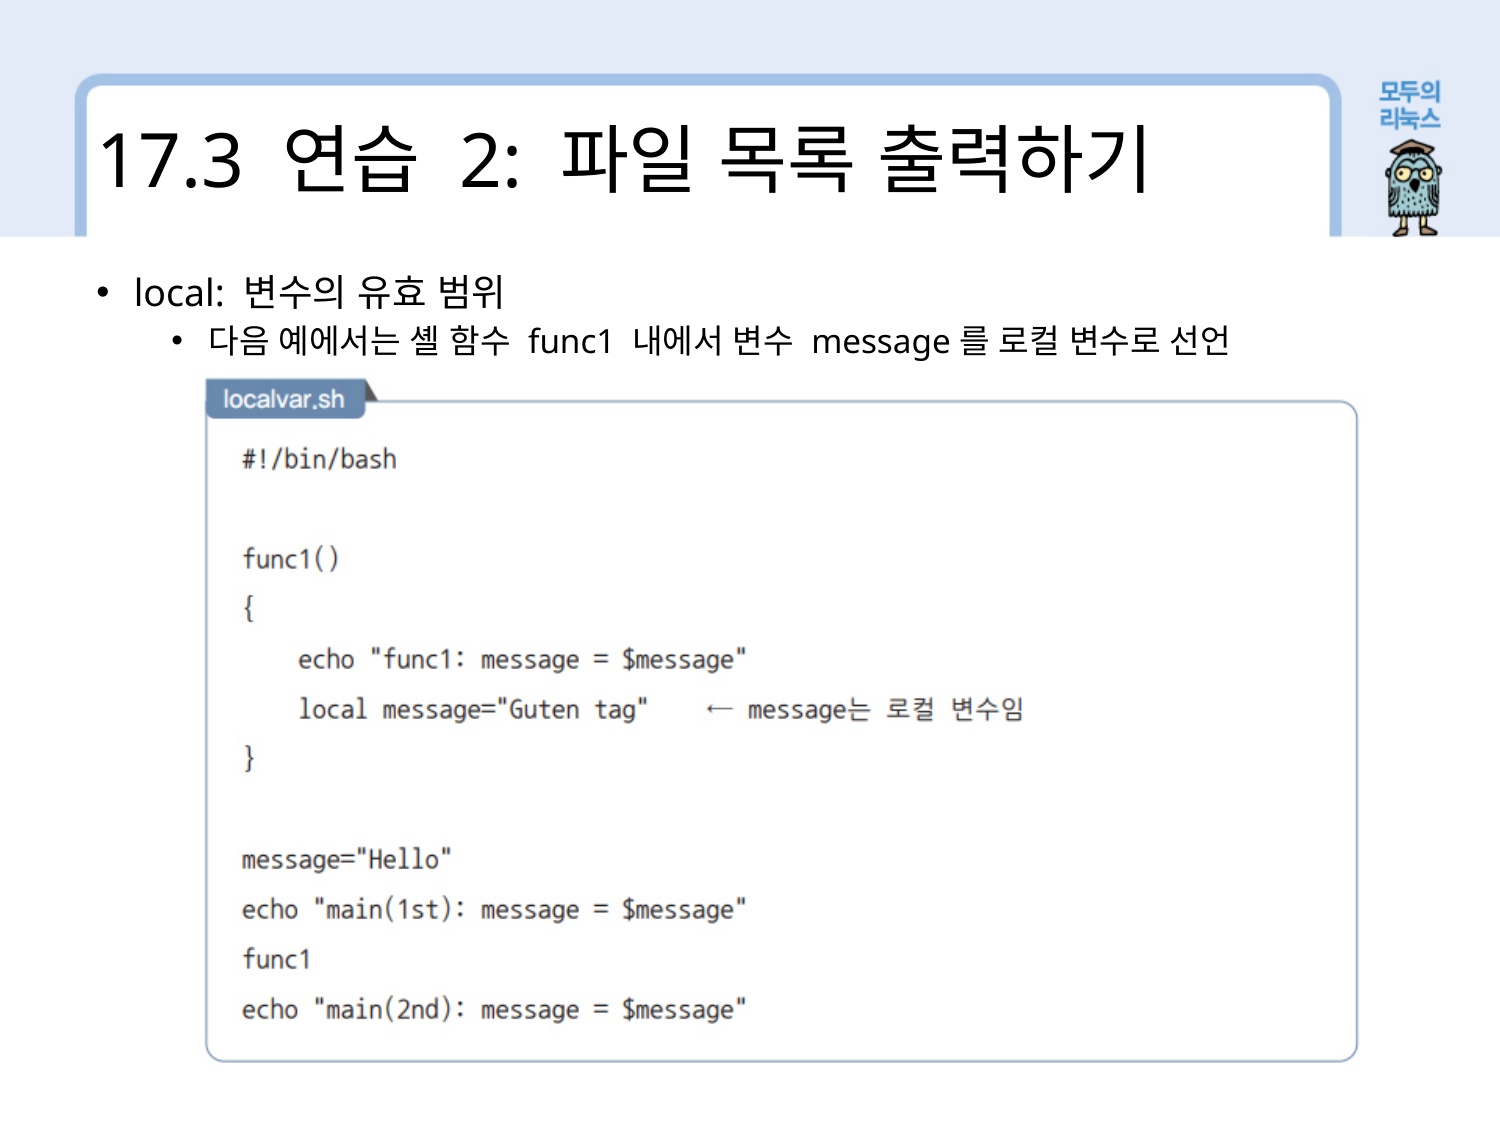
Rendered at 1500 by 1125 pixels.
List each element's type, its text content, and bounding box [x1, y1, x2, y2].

picture [0, 0, 1500, 1125]
text_box 17.3 연습 2: 파일 목록 출력하기 [81, 115, 1335, 221]
text_box local: 변수의 유효 범위 다음 예에서는 셸 함수 func1 내에서 변수 message를 로컬 변수로 선언 [81, 266, 1367, 1024]
